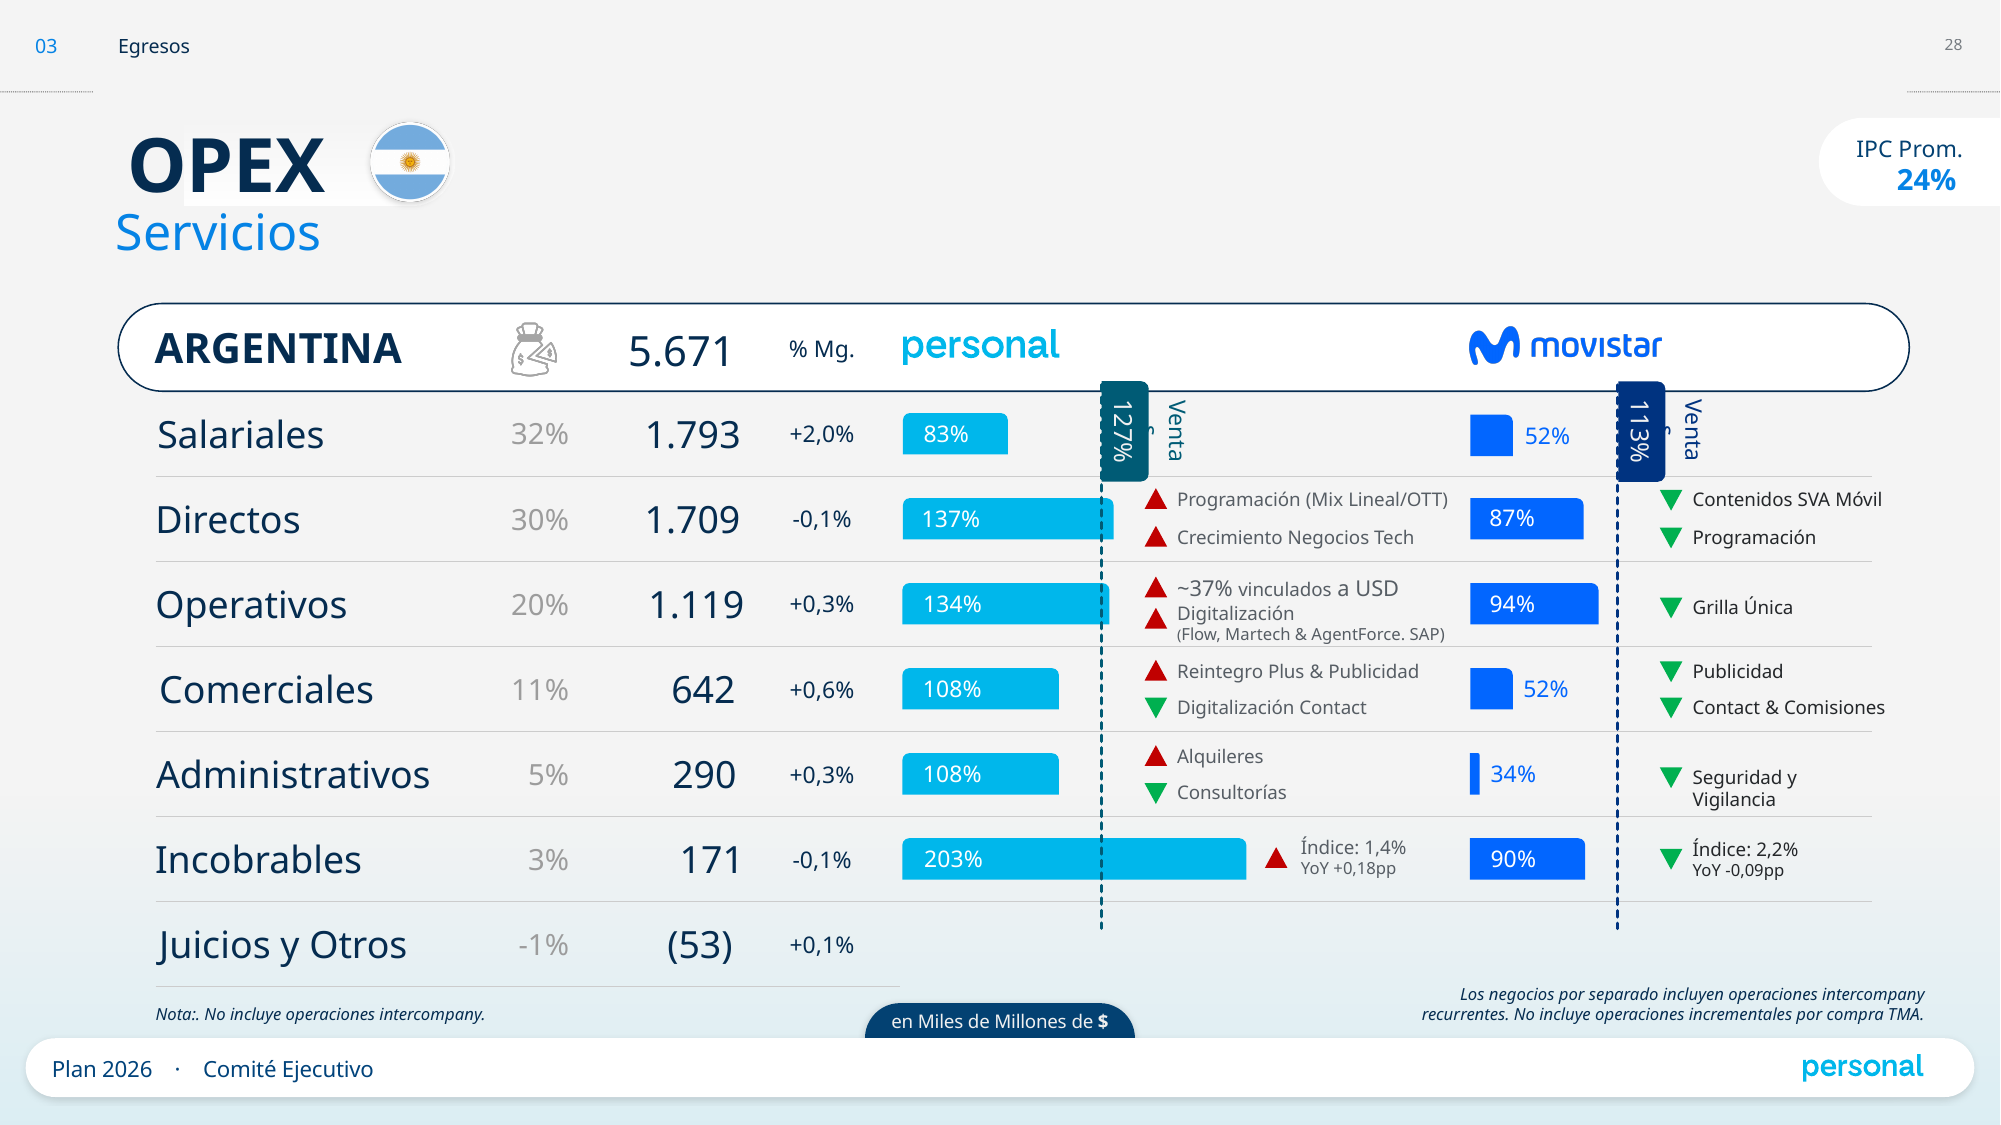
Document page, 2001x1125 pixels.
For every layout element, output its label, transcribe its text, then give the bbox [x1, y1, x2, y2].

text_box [274, 26, 364, 298]
text_box Servicios [115, 200, 274, 261]
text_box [117, 302, 1949, 1024]
text_box [1817, 116, 2000, 208]
text_box 24% [1896, 161, 1957, 197]
text_box IPC Prom. [1856, 134, 1964, 162]
text_box OPEX [127, 127, 274, 208]
